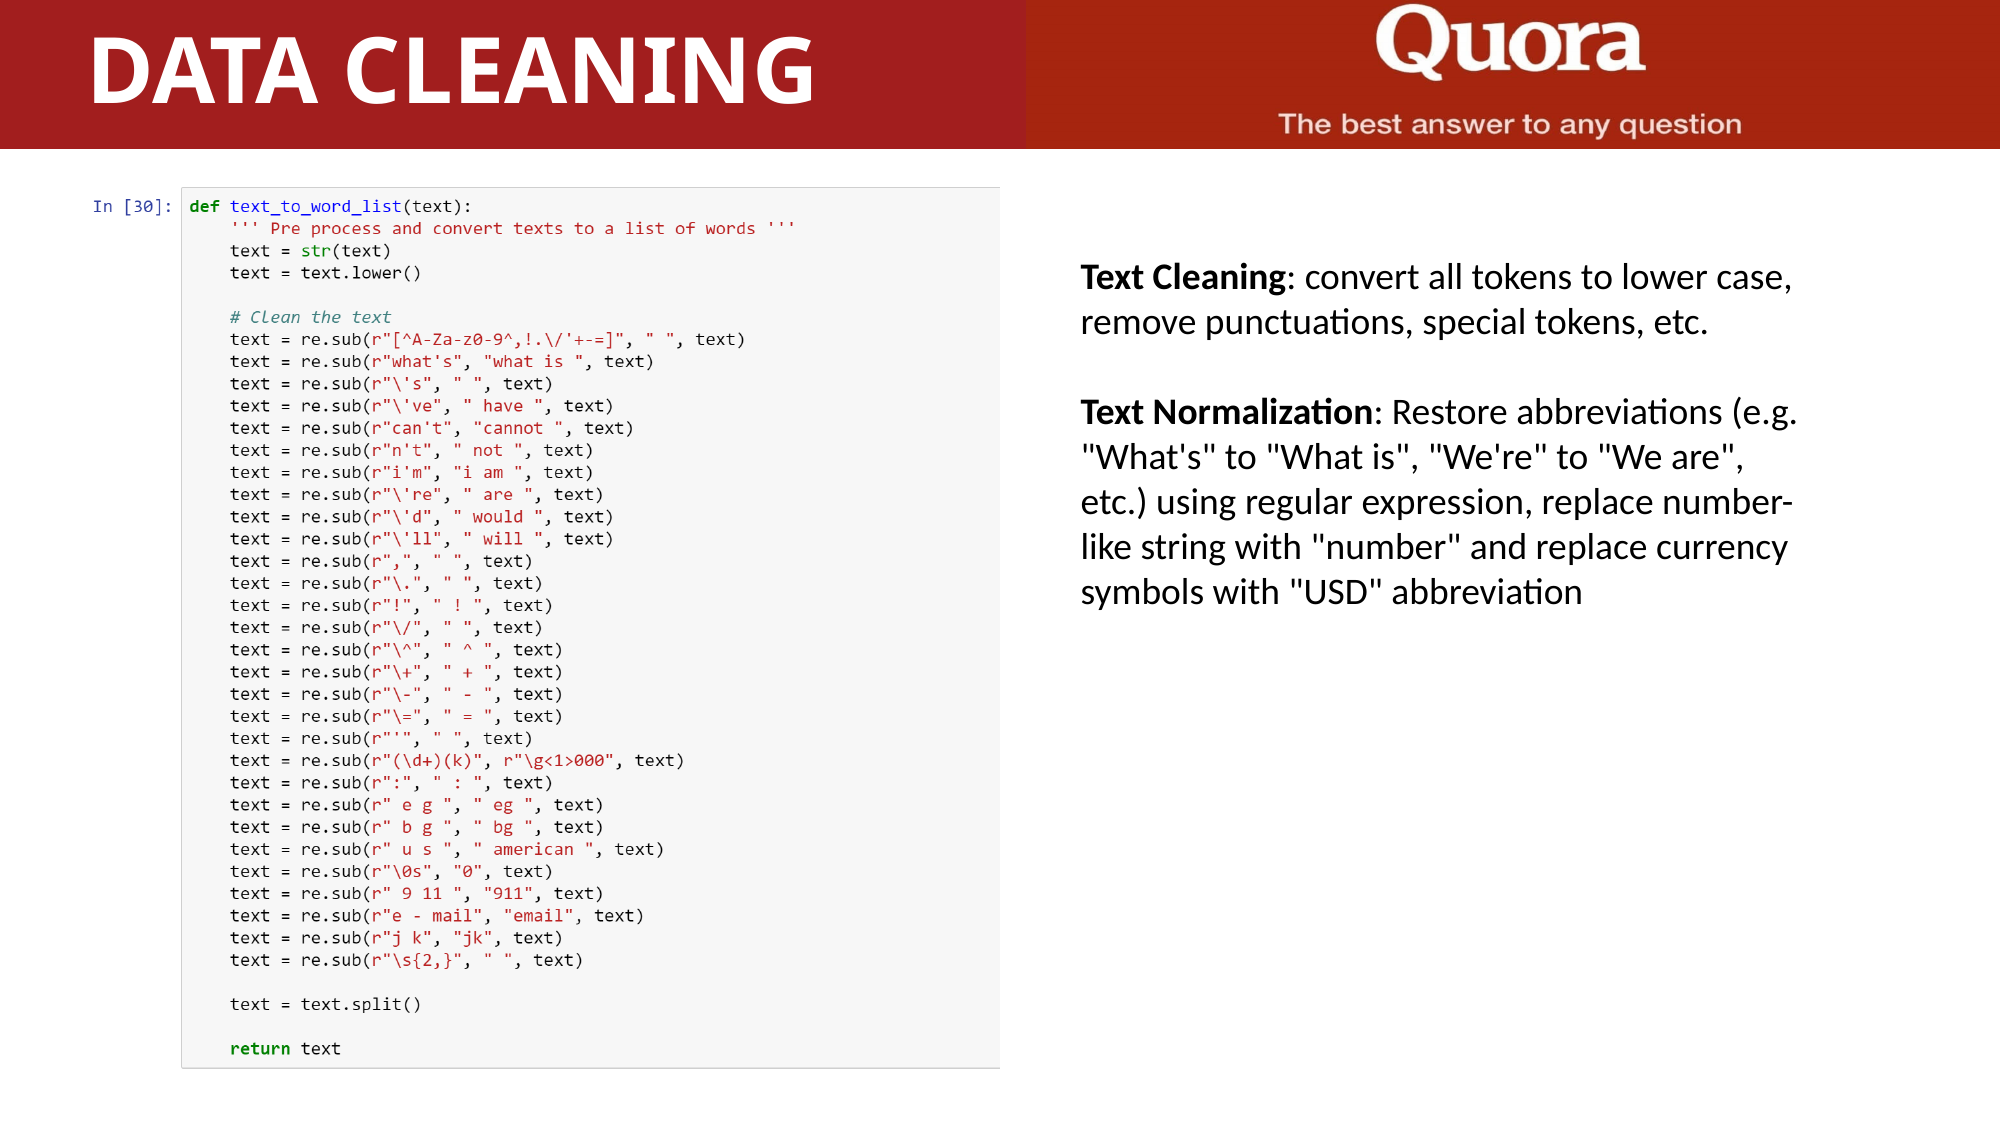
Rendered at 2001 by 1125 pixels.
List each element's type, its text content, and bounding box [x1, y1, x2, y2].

picture [1026, 0, 2000, 149]
picture [66, 174, 1001, 1071]
text_box Text Cleaning: convert all tokens to lower case, remove punctuations, special tokens, etc. Text Normalization: Restore abbreviations (e.g. "What's" to "What is", "We're" to "We are", etc.) using regular expression, replace number-like string with "number" and replace currency symbols with "USD" abbreviation [1065, 244, 1819, 620]
title DATA CLEANING [0, 0, 1026, 149]
